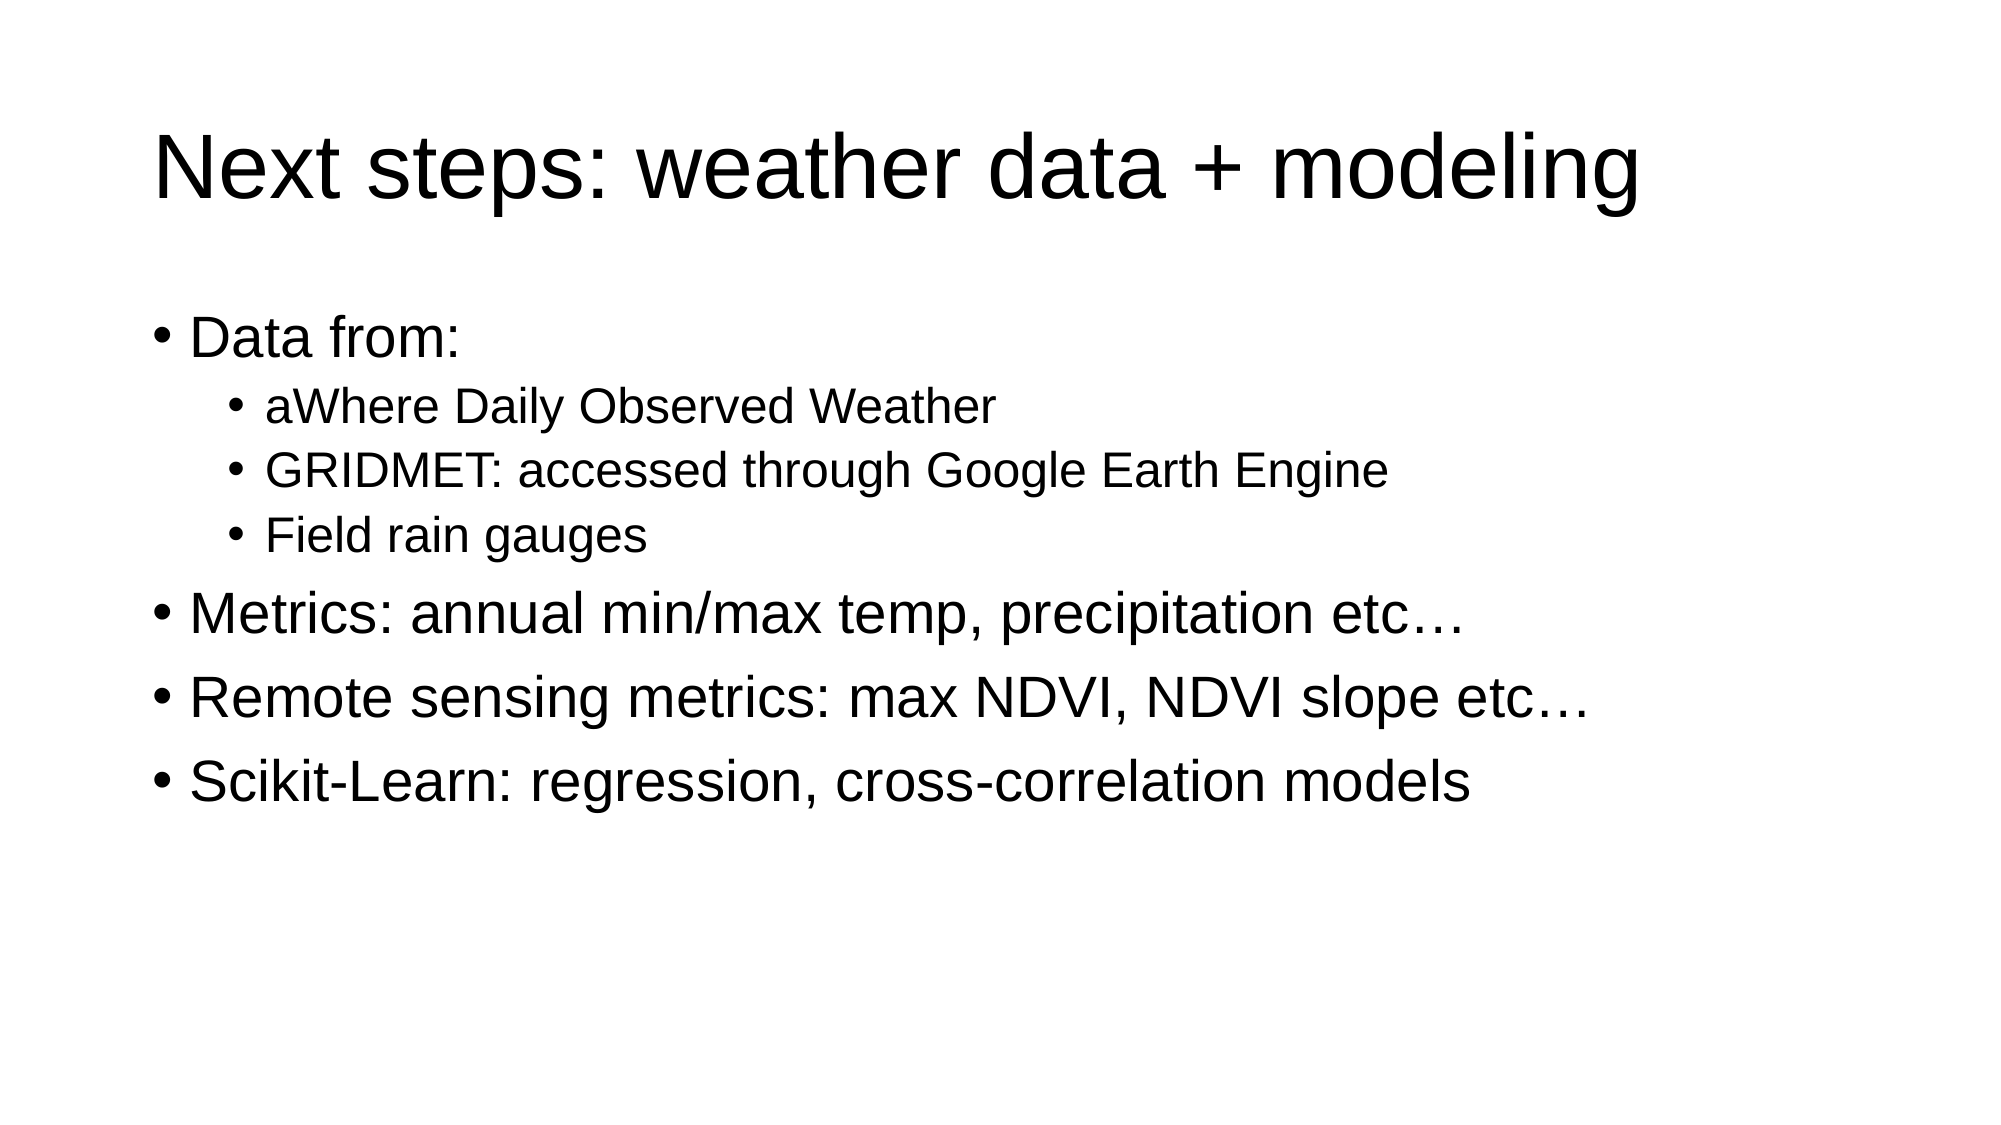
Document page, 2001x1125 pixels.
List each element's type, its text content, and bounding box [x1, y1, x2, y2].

title Next steps: weather data + modeling [137, 59, 1863, 278]
list Data from: aWhere Daily Observed Weather GRIDMET: accessed through Google Earth Engine Field rain gauges Metrics: annual min/max temp, precipitation etc… Remote sensing metrics: max NDVI, NDVI slope etc… Scikit-Learn: regression, cross-correlation models [137, 299, 1863, 1014]
